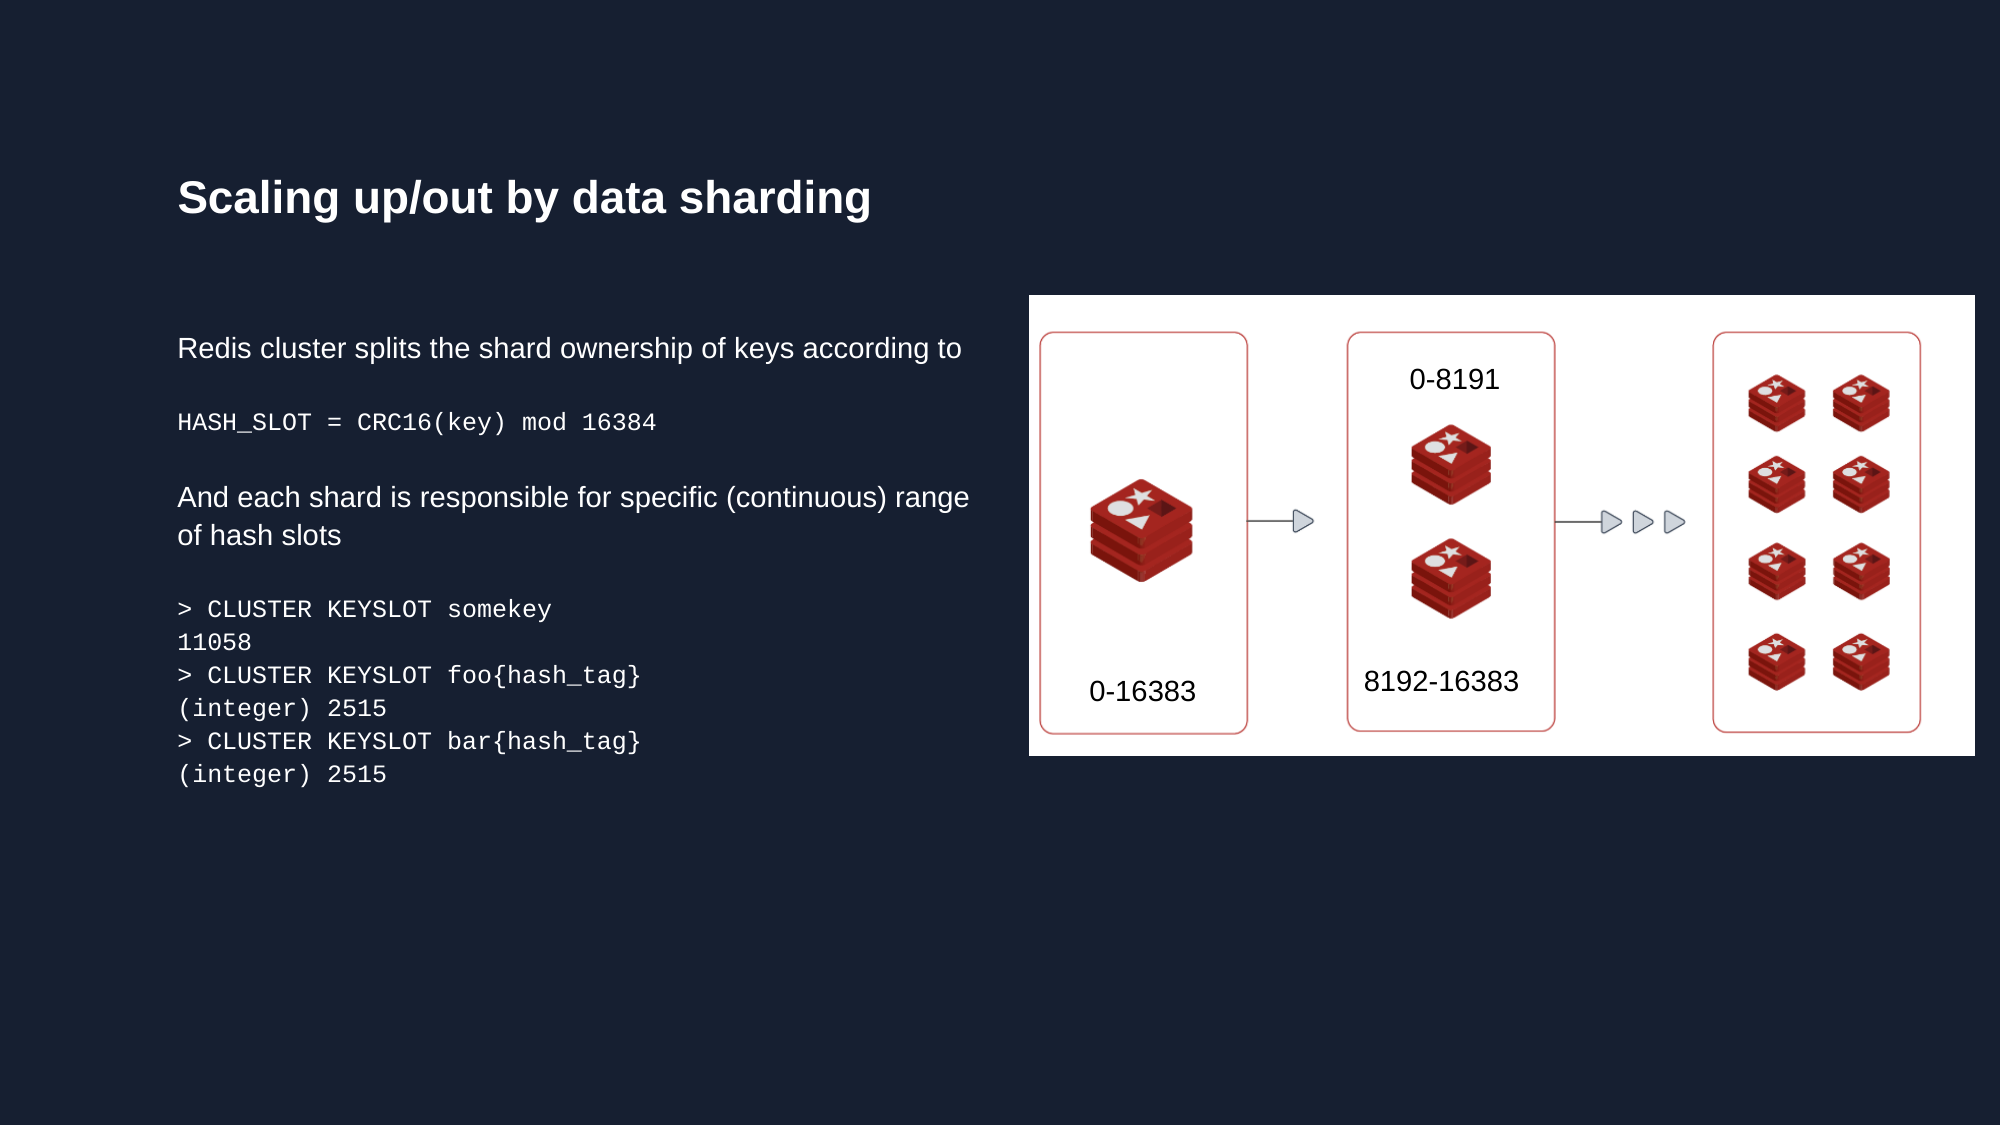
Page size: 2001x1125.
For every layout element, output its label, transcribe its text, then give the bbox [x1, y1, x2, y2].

subtitle Scaling up/out by data sharding [162, 152, 1005, 271]
picture [1029, 295, 1976, 756]
list Redis cluster splits the shard ownership of keys according to HASH_SLOT = CRC16(key) mod 16384 And each shard is responsible for specific (continuous) range of hash slots > CLUSTER KEYSLOT somekey 11058 > CLUSTER KEYSLOT foo{hash_tag} (integer) 2515 > CLUSTER KEYSLOT bar{hash_tag} (integer) 2515 [162, 311, 1005, 692]
